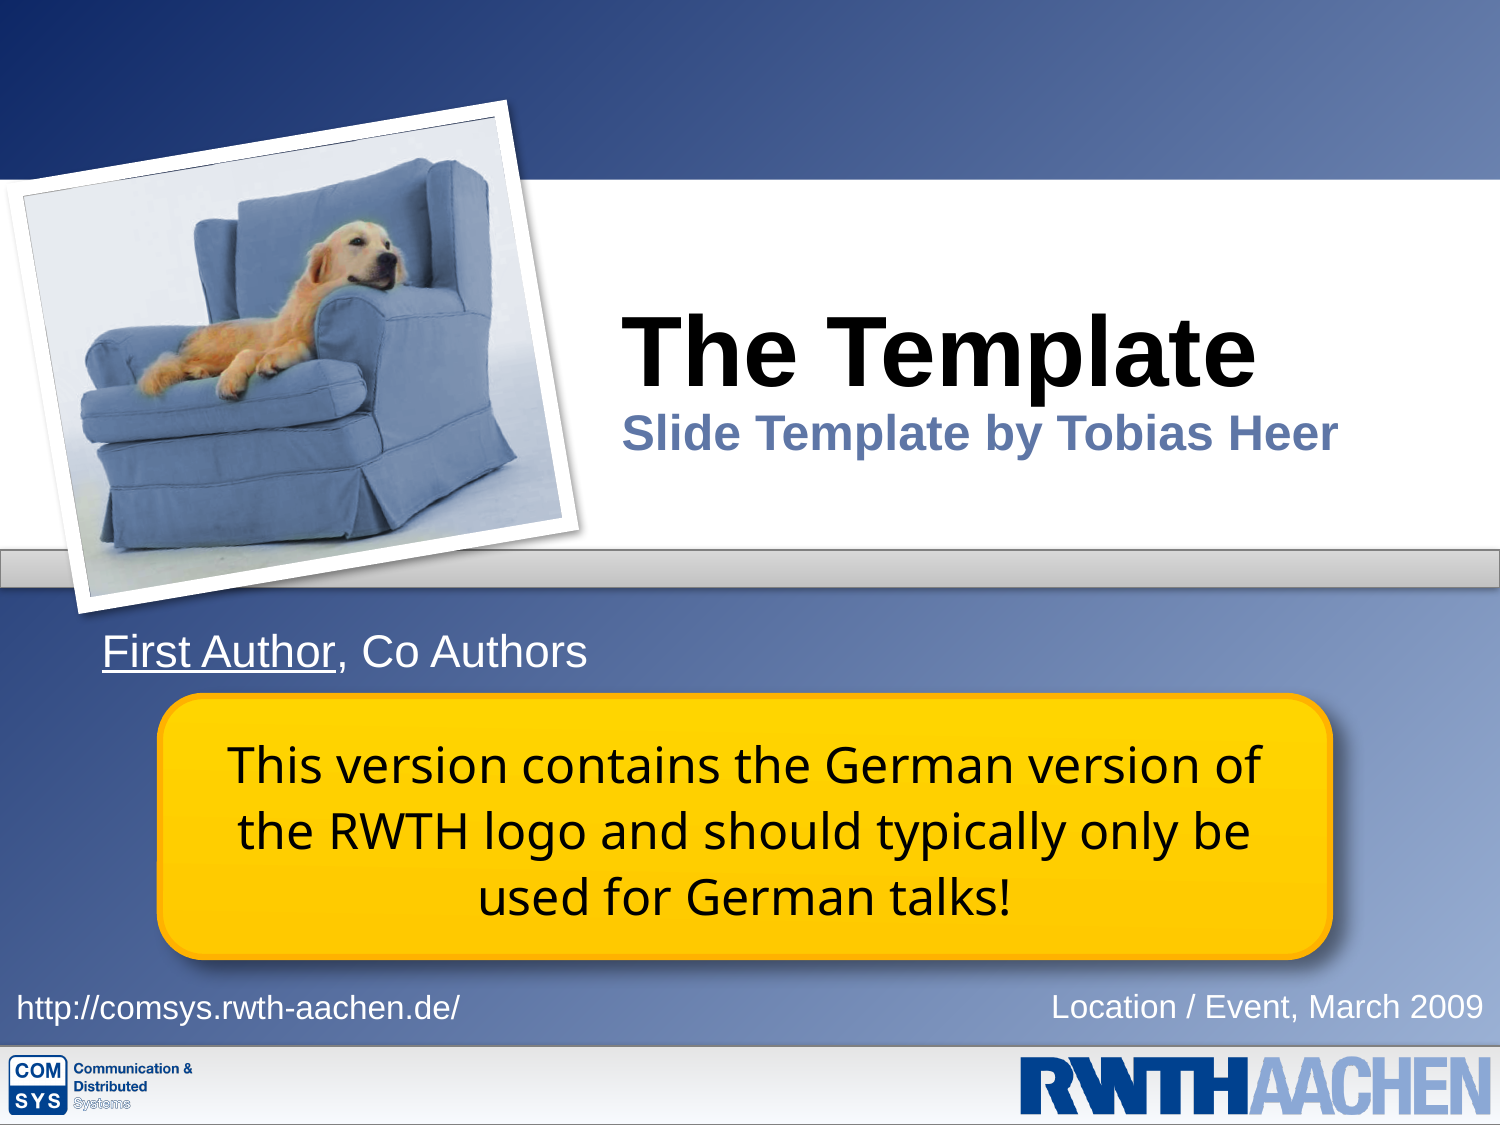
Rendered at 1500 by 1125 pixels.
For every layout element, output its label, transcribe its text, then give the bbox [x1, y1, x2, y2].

picture [24, 118, 561, 596]
picture [1020, 1056, 1491, 1115]
text_box First Author, Co Authors [86, 608, 1470, 759]
list Slide Template by Tobias Heer [621, 386, 1500, 537]
title The Template [621, 279, 1500, 355]
text_box This version contains the German version of the RWTH logo and should typically only be used for German talks! [159, 695, 1330, 957]
text_box Location / Event, March 2009 [776, 978, 1500, 1033]
